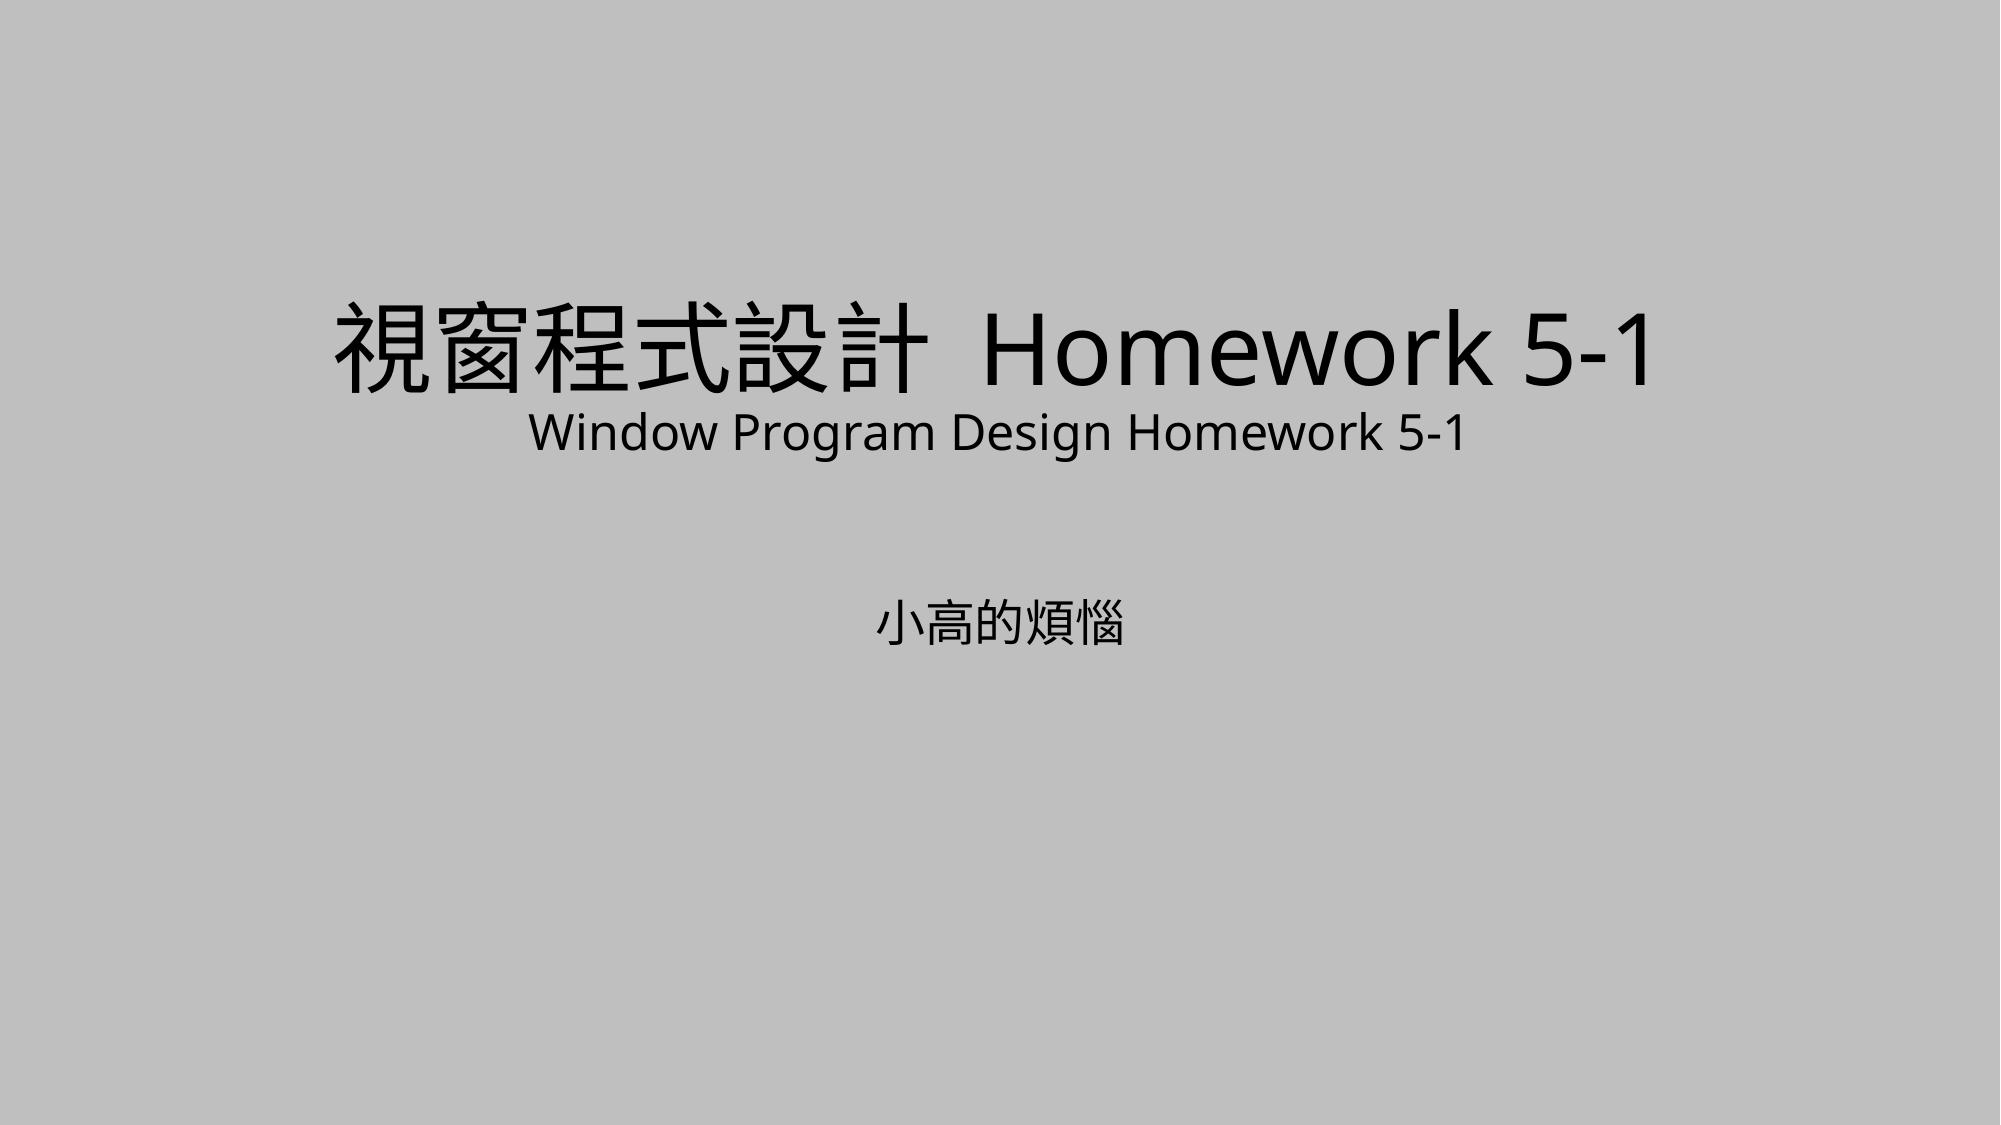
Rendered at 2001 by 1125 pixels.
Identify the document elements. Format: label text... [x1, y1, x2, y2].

subtitle 小高的煩惱 [249, 590, 1750, 863]
title 視窗程式設計 Homework 5-1 Window Program Design Homework 5-1 [249, 184, 1750, 576]
